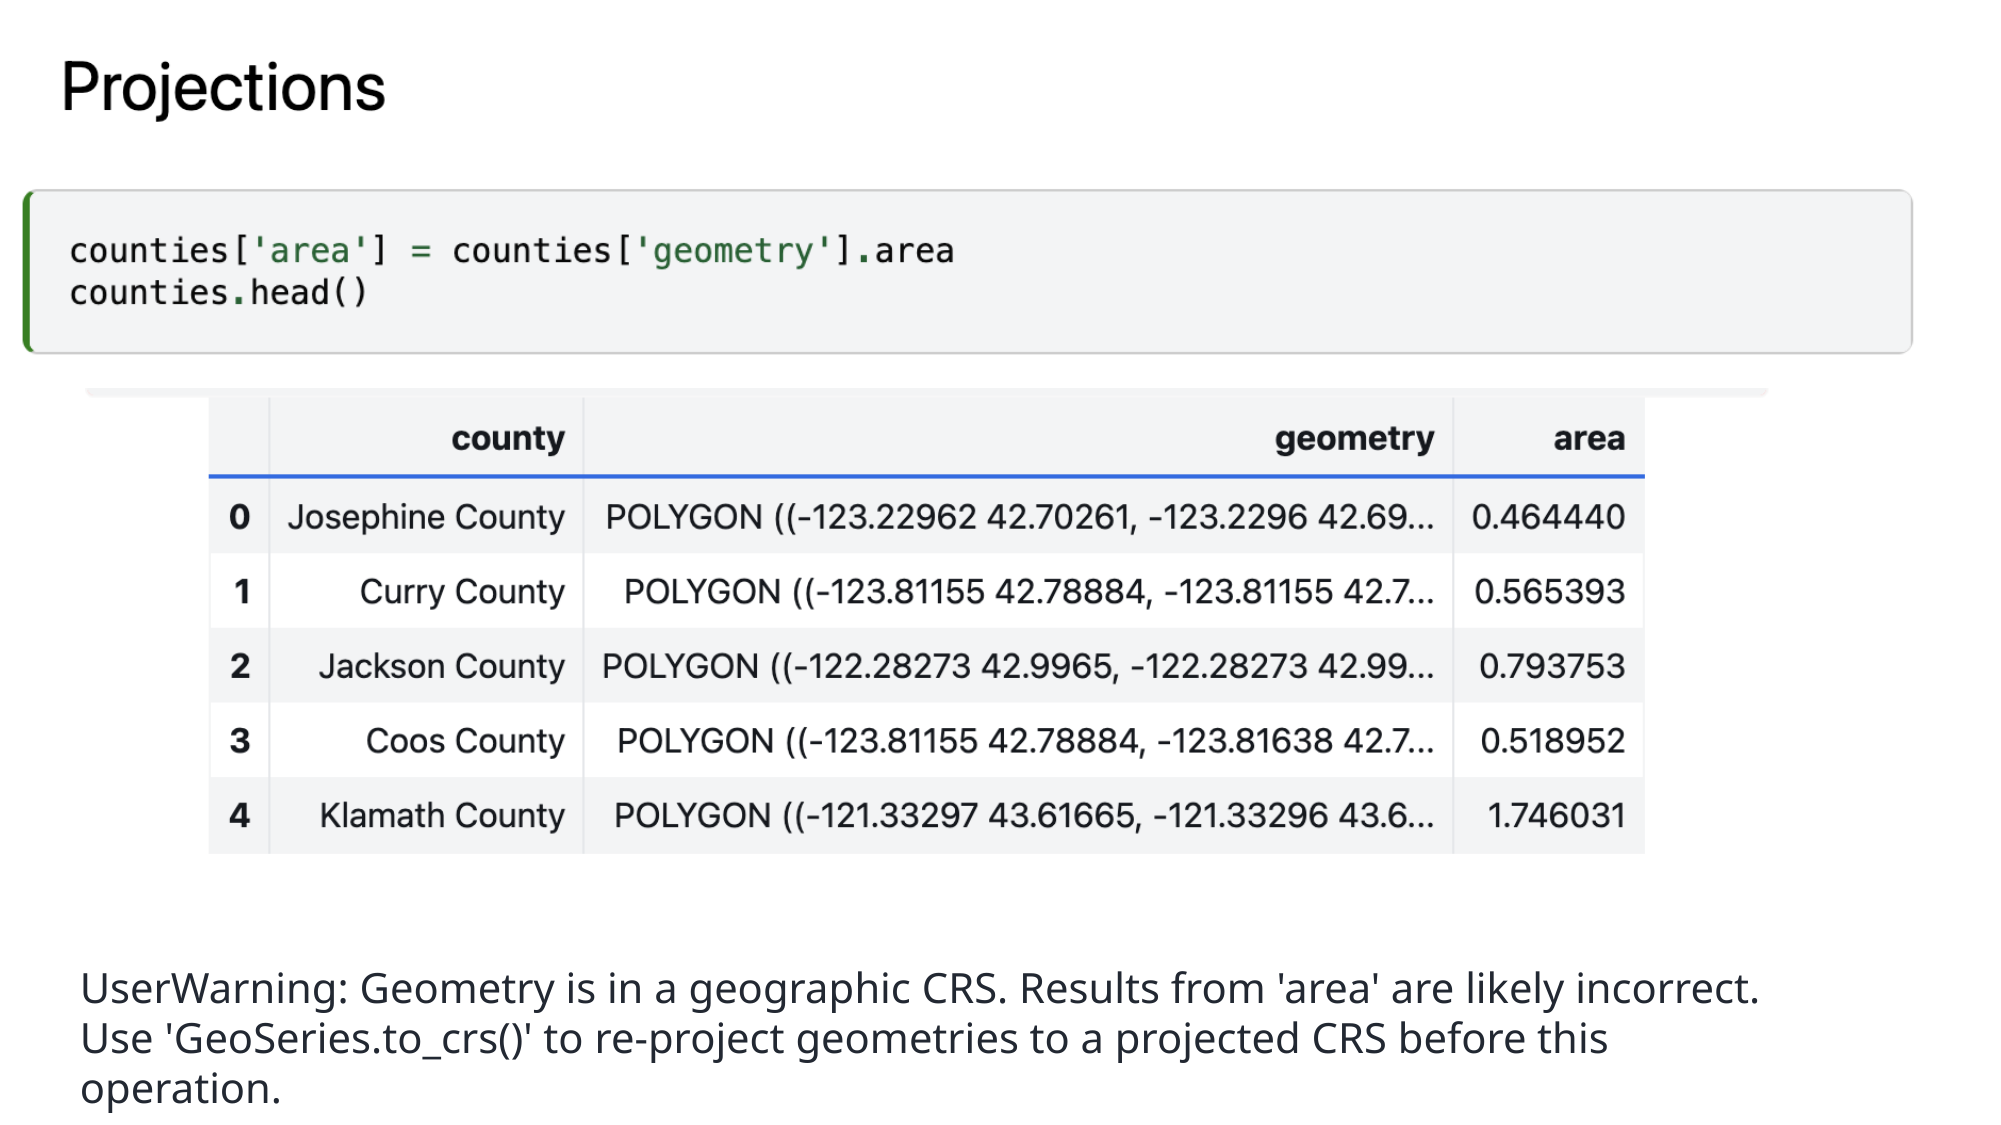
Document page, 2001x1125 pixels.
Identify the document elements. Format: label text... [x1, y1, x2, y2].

picture [22, 0, 1837, 144]
picture [0, 170, 1942, 872]
text_box UserWarning: Geometry is in a geographic CRS. Results from 'area' are likely incorrect. Use 'GeoSeries.to_crs()' to re-project geometries to a projected CRS before this operation. [65, 954, 1817, 1120]
